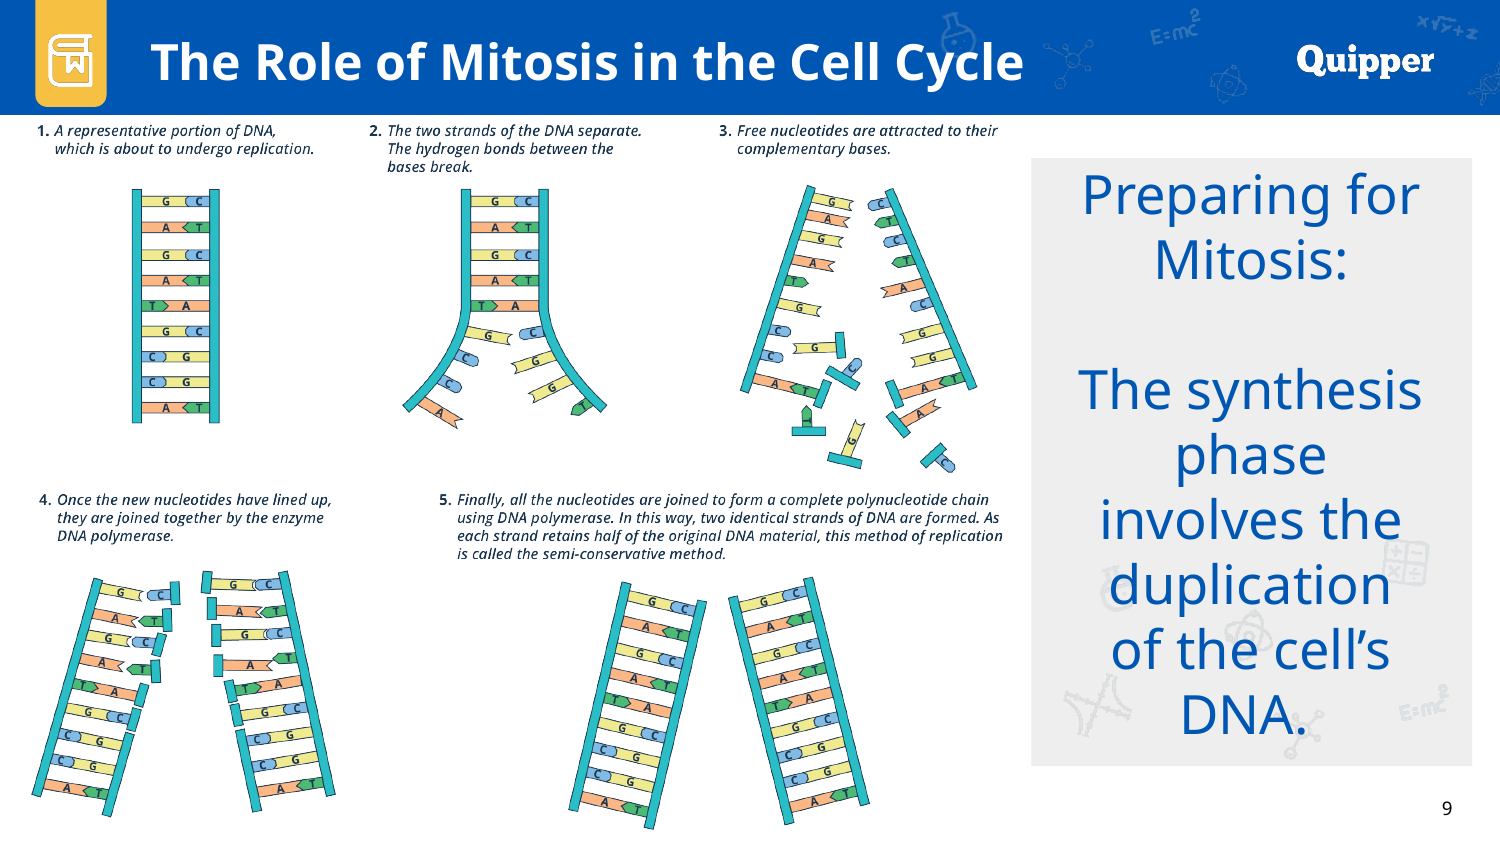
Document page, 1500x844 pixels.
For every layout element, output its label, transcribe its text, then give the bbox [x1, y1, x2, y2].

text_box The Role of Mitosis in the Cell Cycle [135, 14, 1219, 101]
picture [1297, 44, 1434, 79]
picture [48, 34, 93, 87]
text_box Preparing for Mitosis: The synthesis phase involves the duplication of the cell’s DNA. [1062, 195, 1441, 711]
slide_number 9 [1402, 777, 1493, 842]
picture [31, 123, 1003, 830]
